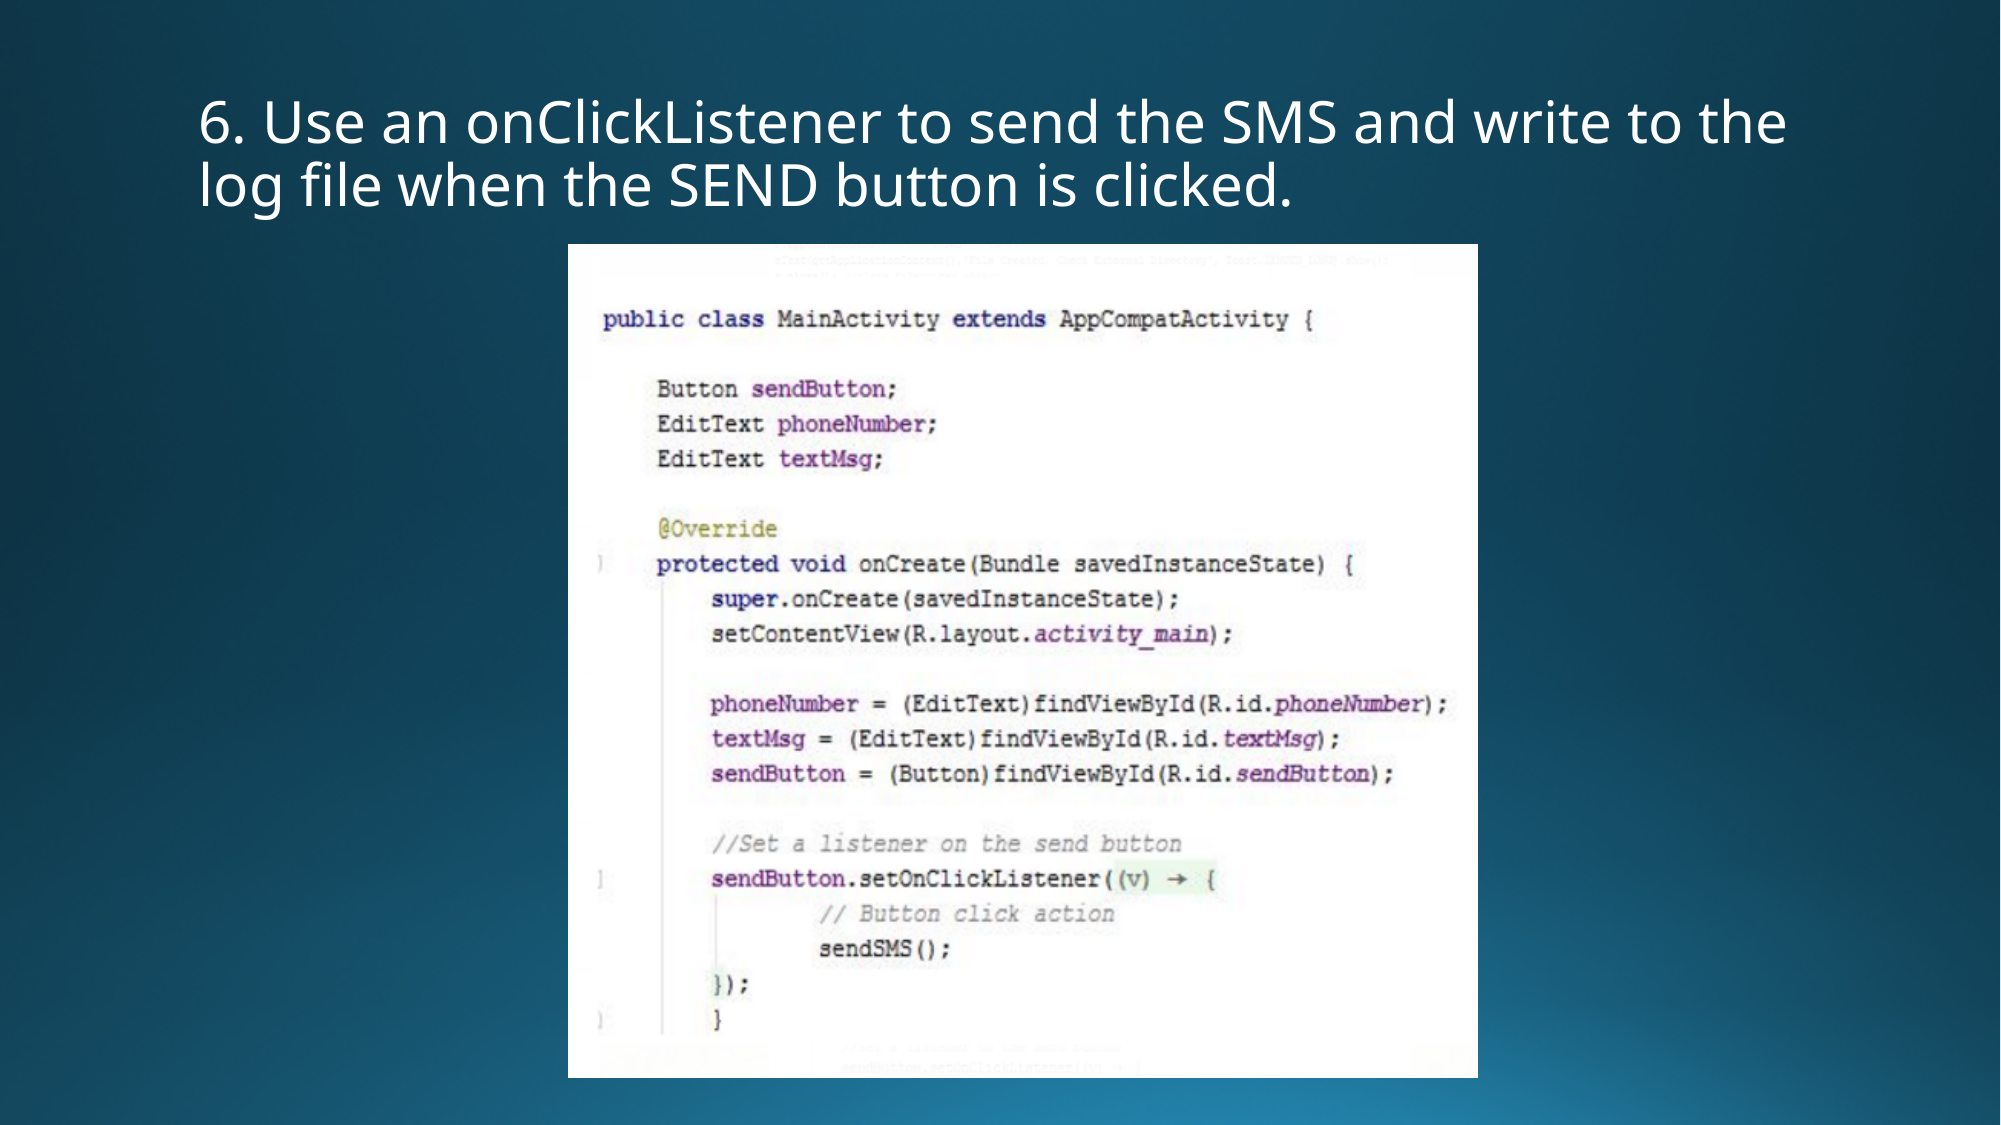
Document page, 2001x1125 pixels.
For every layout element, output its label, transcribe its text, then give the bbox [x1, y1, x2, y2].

picture [0, 0, 2001, 1125]
list 6. Use an onClickListener to send the SMS and write to the log file when the SEND button is clicked. [183, 86, 1863, 1014]
